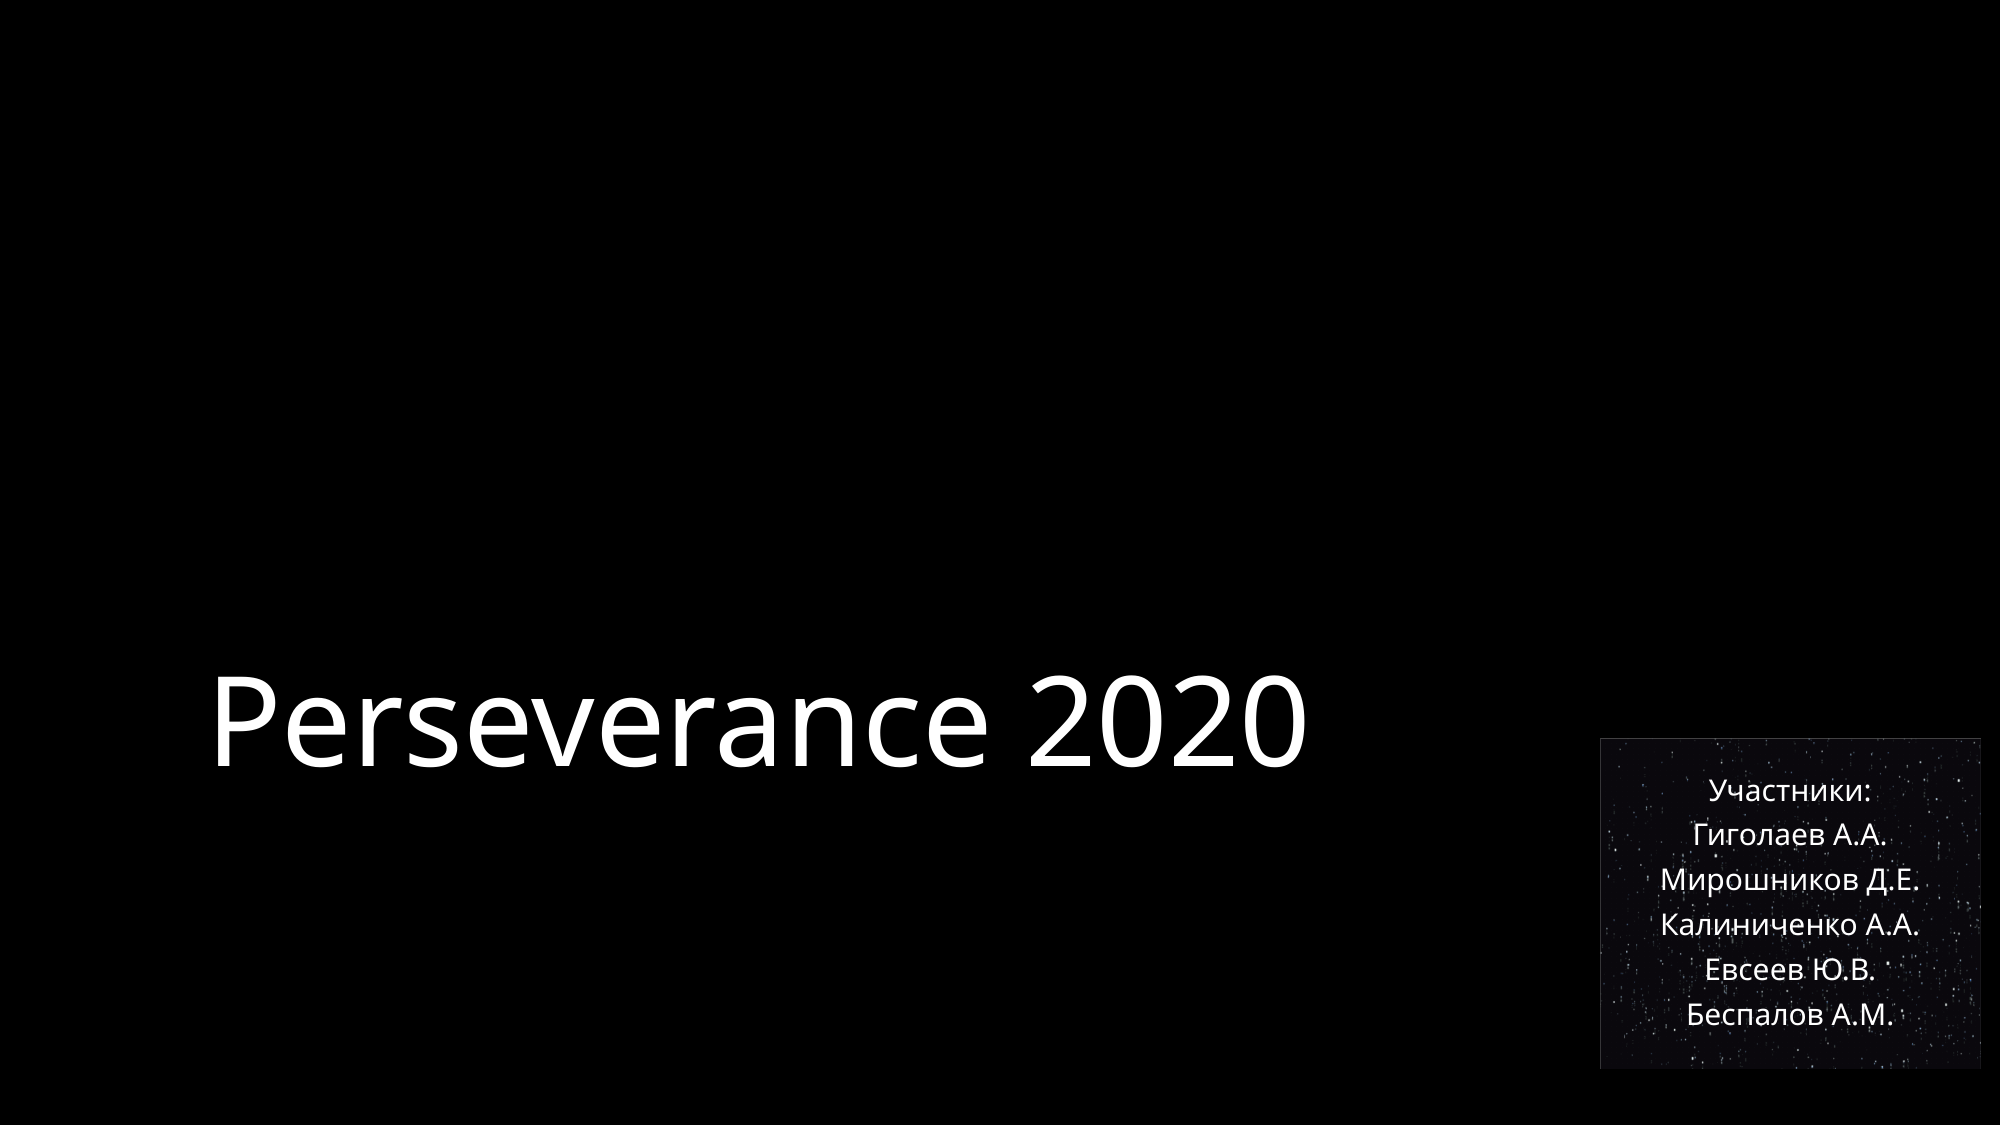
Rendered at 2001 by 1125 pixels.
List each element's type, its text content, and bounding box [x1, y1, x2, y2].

picture [1601, 713, 1981, 1094]
title Perseverance 2020 [35, 254, 1483, 802]
